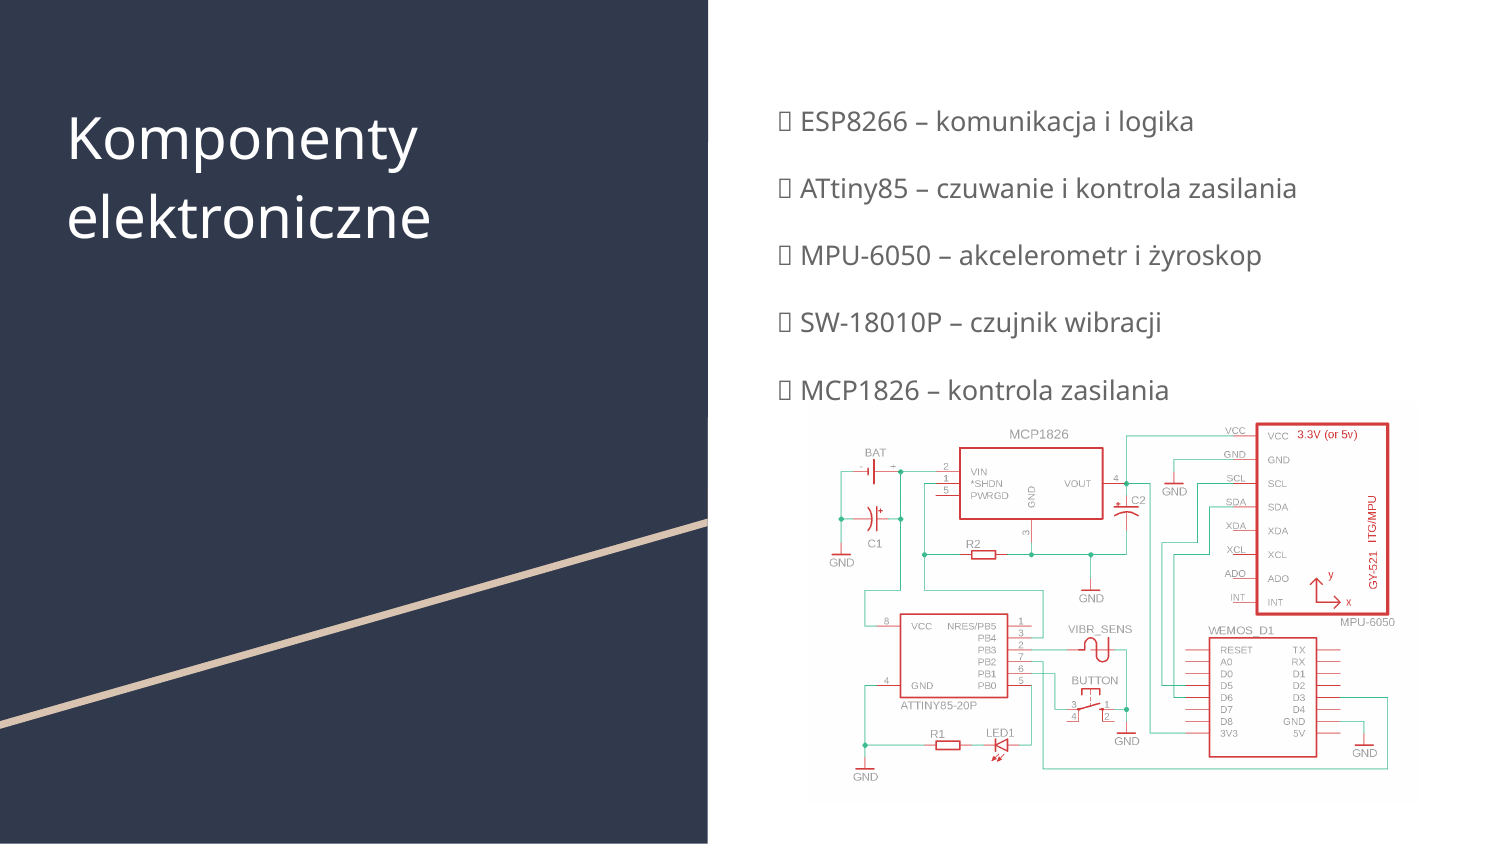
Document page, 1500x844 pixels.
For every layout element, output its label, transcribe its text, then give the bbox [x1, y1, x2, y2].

list 🔌 ESP8266 – komunikacja i logika 🧠 ATtiny85 – czuwanie i kontrola zasilania 📐 MPU-6050 – akcelerometr i żyroskop 🎯 SW-18010P – czujnik wibracji 🔋 MCP1826 – kontrola zasilania [761, 82, 1446, 755]
picture [806, 402, 1420, 804]
title Komponenty elektroniczne [51, 82, 660, 494]
